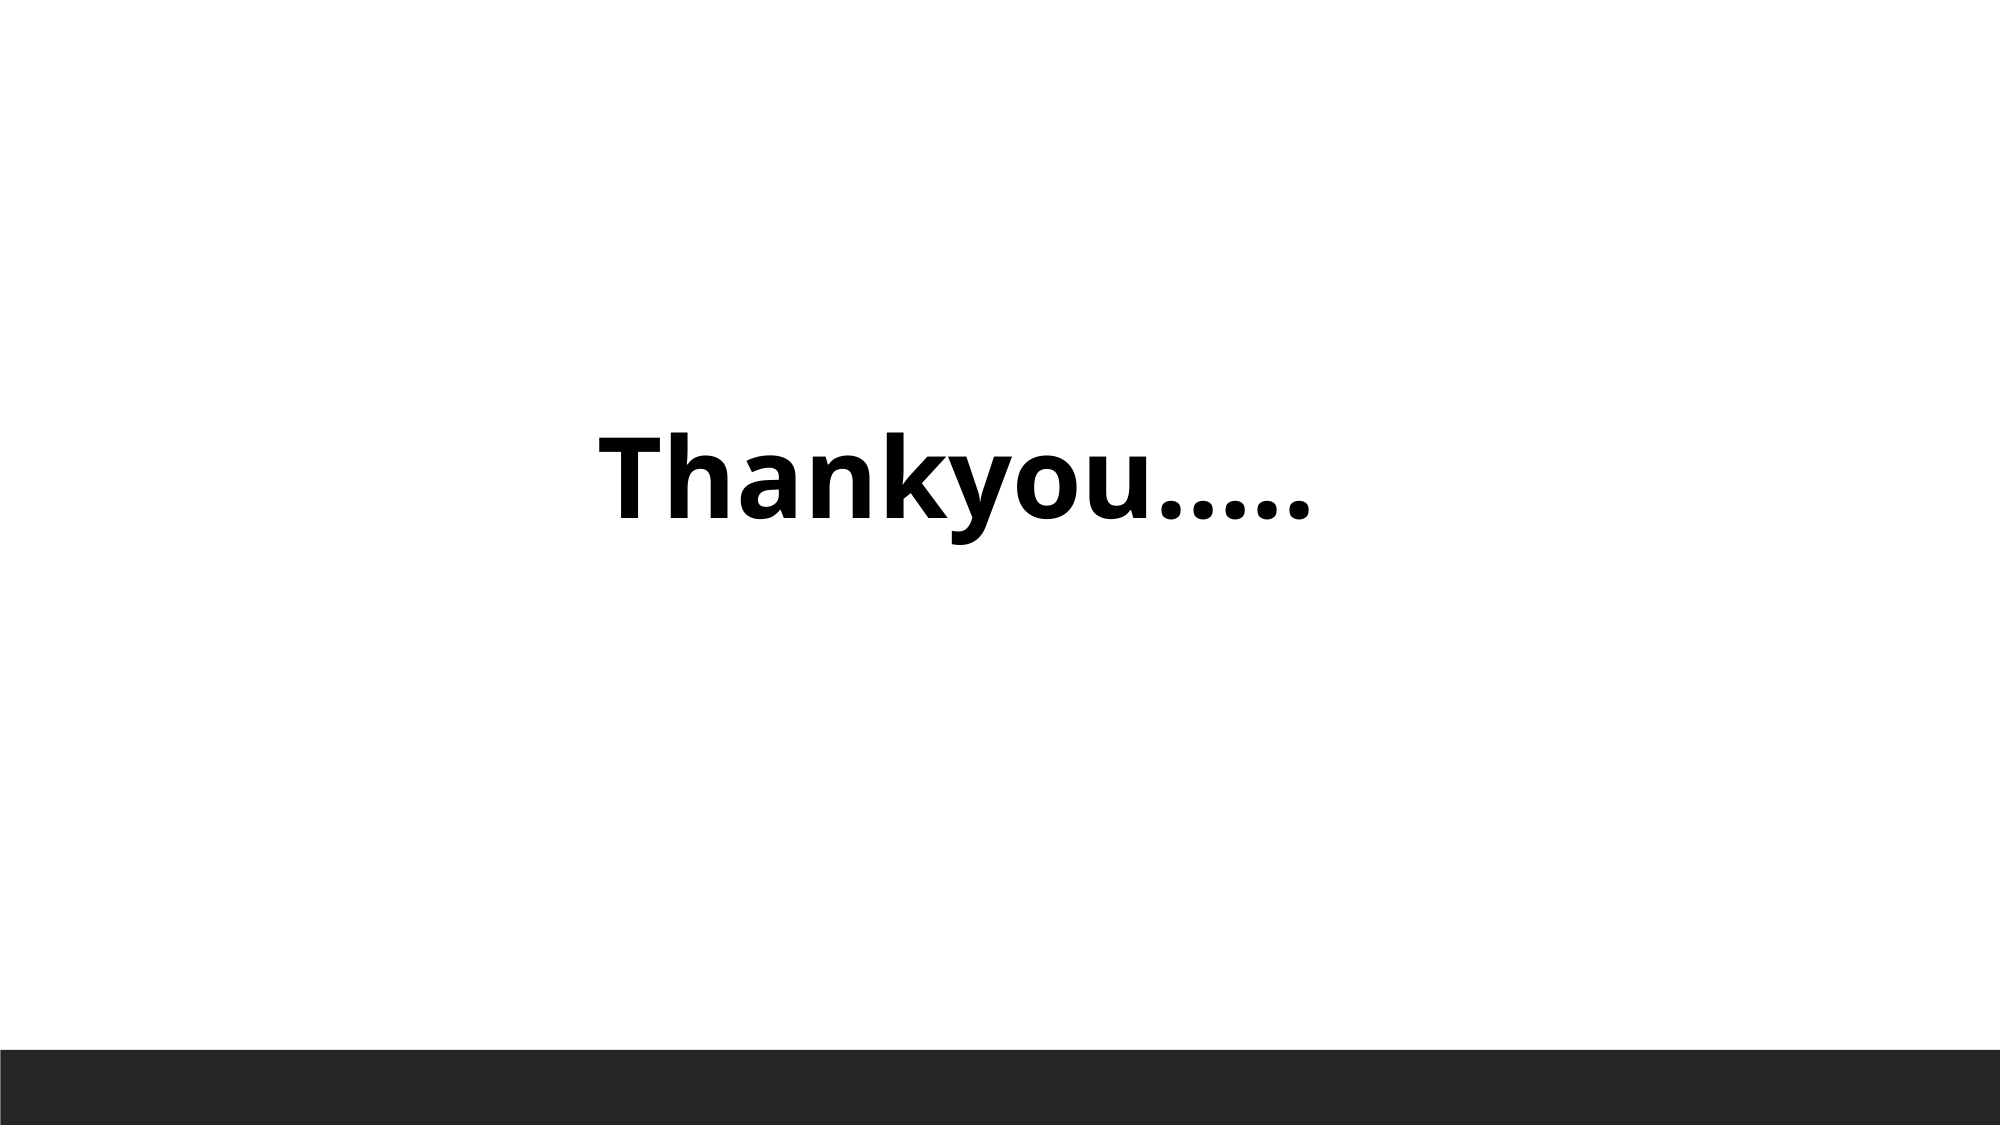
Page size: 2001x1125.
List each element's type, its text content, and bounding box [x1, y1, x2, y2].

text_box Thankyou….. [209, 399, 1705, 549]
